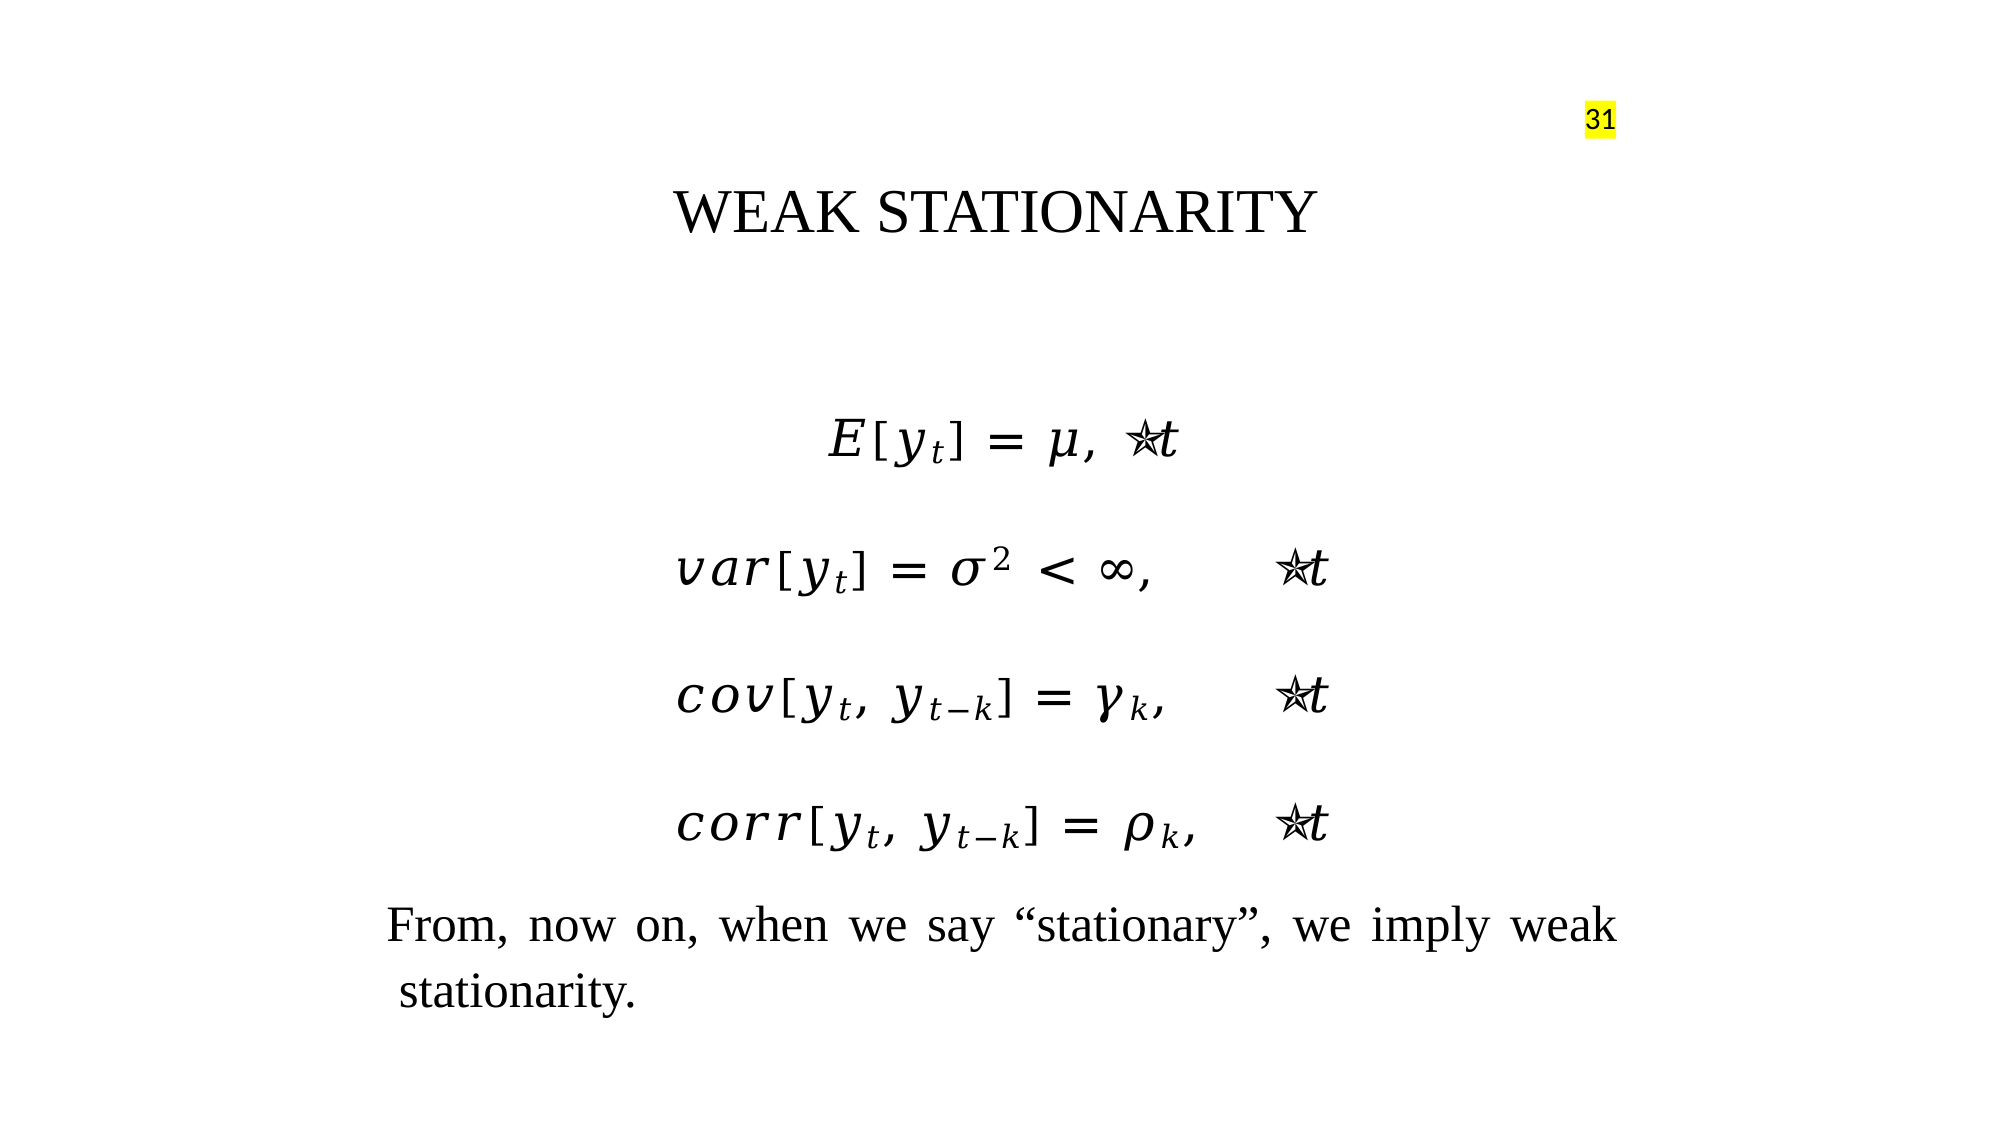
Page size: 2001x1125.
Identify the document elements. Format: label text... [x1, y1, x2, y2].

text_box 𝐸[𝑦𝑡] = 𝜇, ✯𝑡 𝑣𝑎𝑟[𝑦𝑡] = 𝜎2 < ∞, ✯𝑡 𝑐𝑜𝑣[𝑦𝑡, 𝑦𝑡−𝑘] = 𝛾𝑘, ✯𝑡 𝑐𝑜𝑟𝑟[𝑦𝑡, 𝑦𝑡−𝑘] = 𝜌𝑘, ✯𝑡 From, now on, when we say “stationary”, we imply weak stationarity. [380, 376, 1626, 1018]
text_box 31 [1582, 95, 1620, 137]
title WEAK STATIONARITY [671, 167, 1337, 359]
